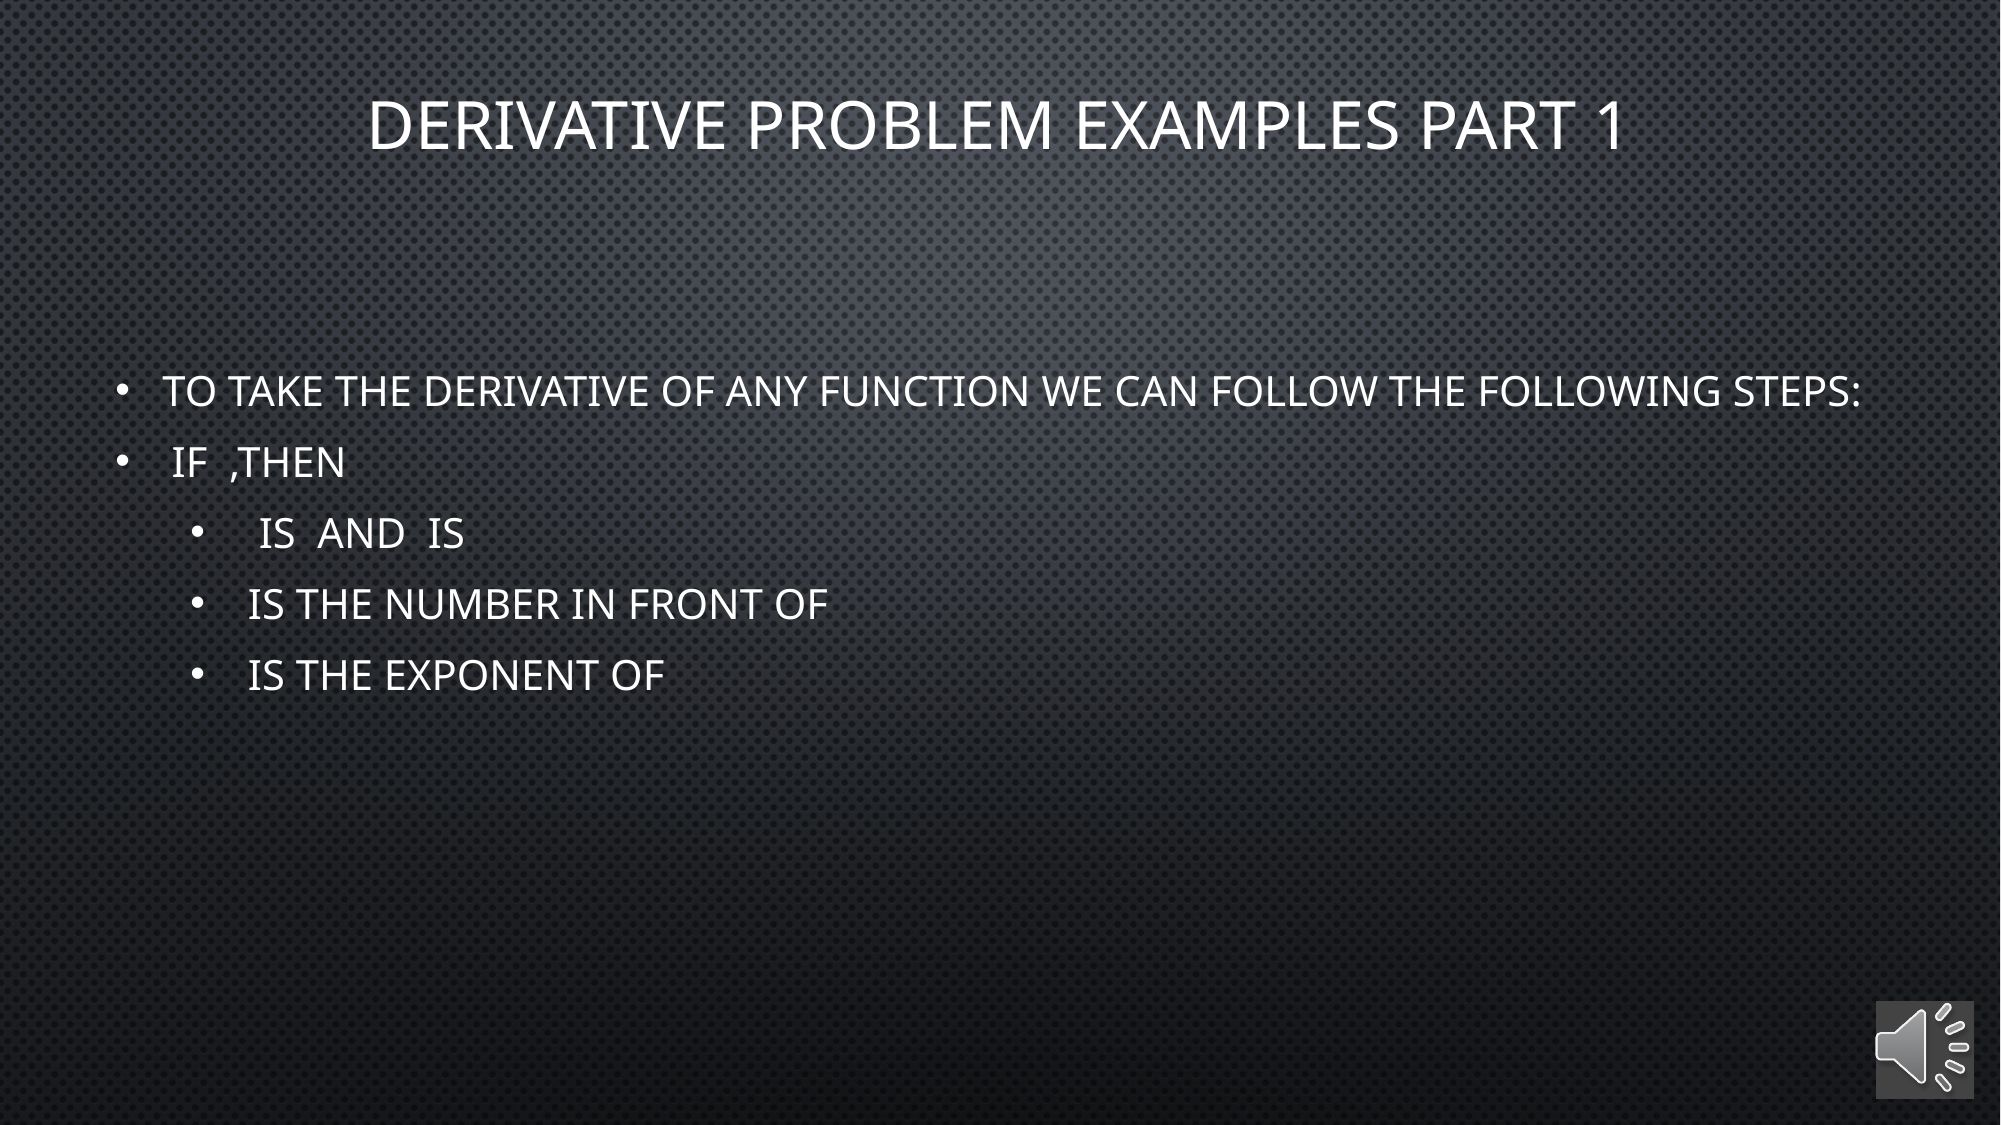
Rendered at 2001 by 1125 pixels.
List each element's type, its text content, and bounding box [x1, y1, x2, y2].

picture [1874, 999, 1976, 1101]
title Derivative Problem Examples Part 1 [82, 22, 1918, 223]
